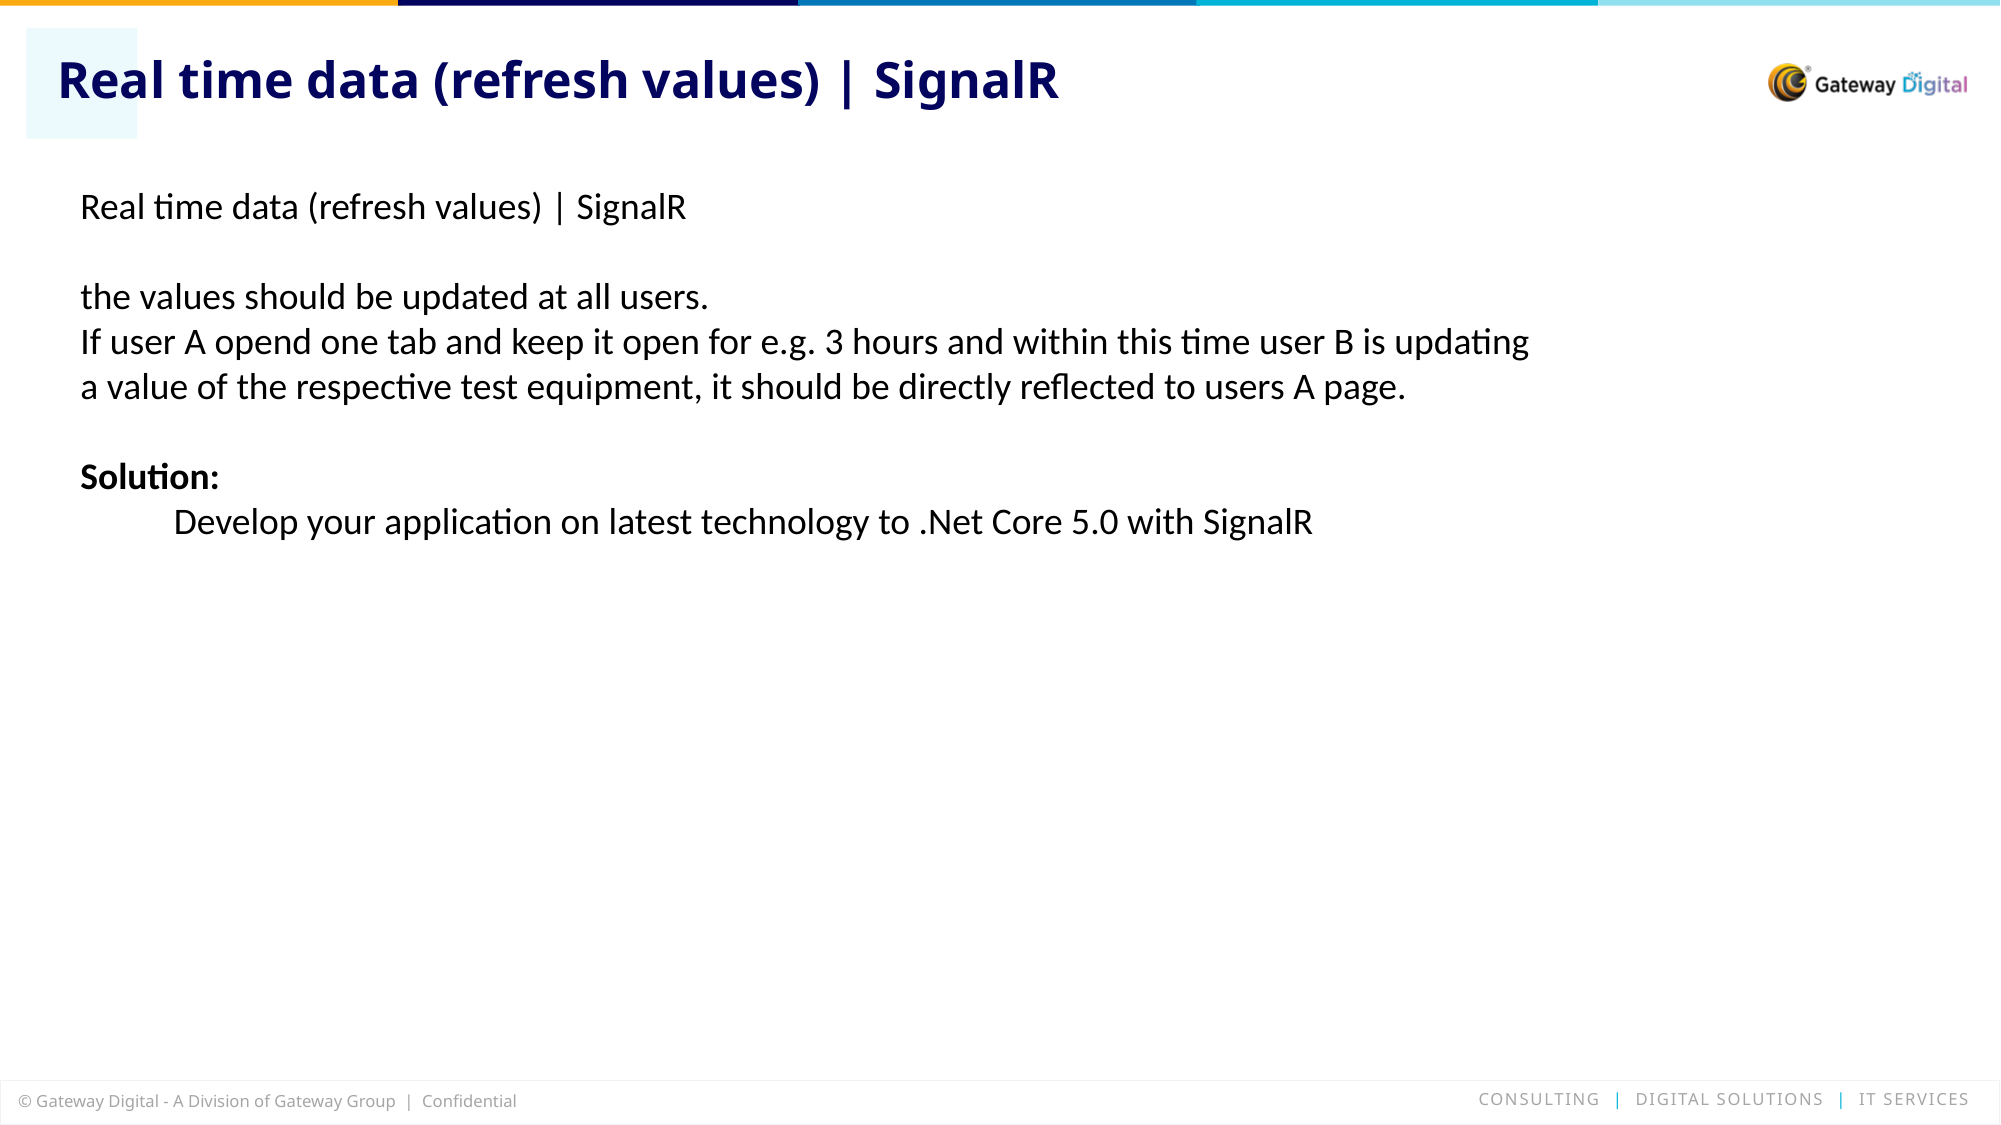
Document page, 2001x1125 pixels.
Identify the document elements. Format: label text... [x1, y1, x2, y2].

picture [1735, 29, 2000, 136]
text_box Real time data (refresh values) | SignalR the values should be updated at all users. If user A opend one tab and keep it open for e.g. 3 hours and within this time user B is updating a value of the respective test equipment, it should be directly reflected to users A page. Solution: Develop your application on latest technology to .Net Core 5.0 with SignalR [65, 174, 1556, 640]
title Real time data (refresh values) | SignalR [42, 47, 1158, 118]
